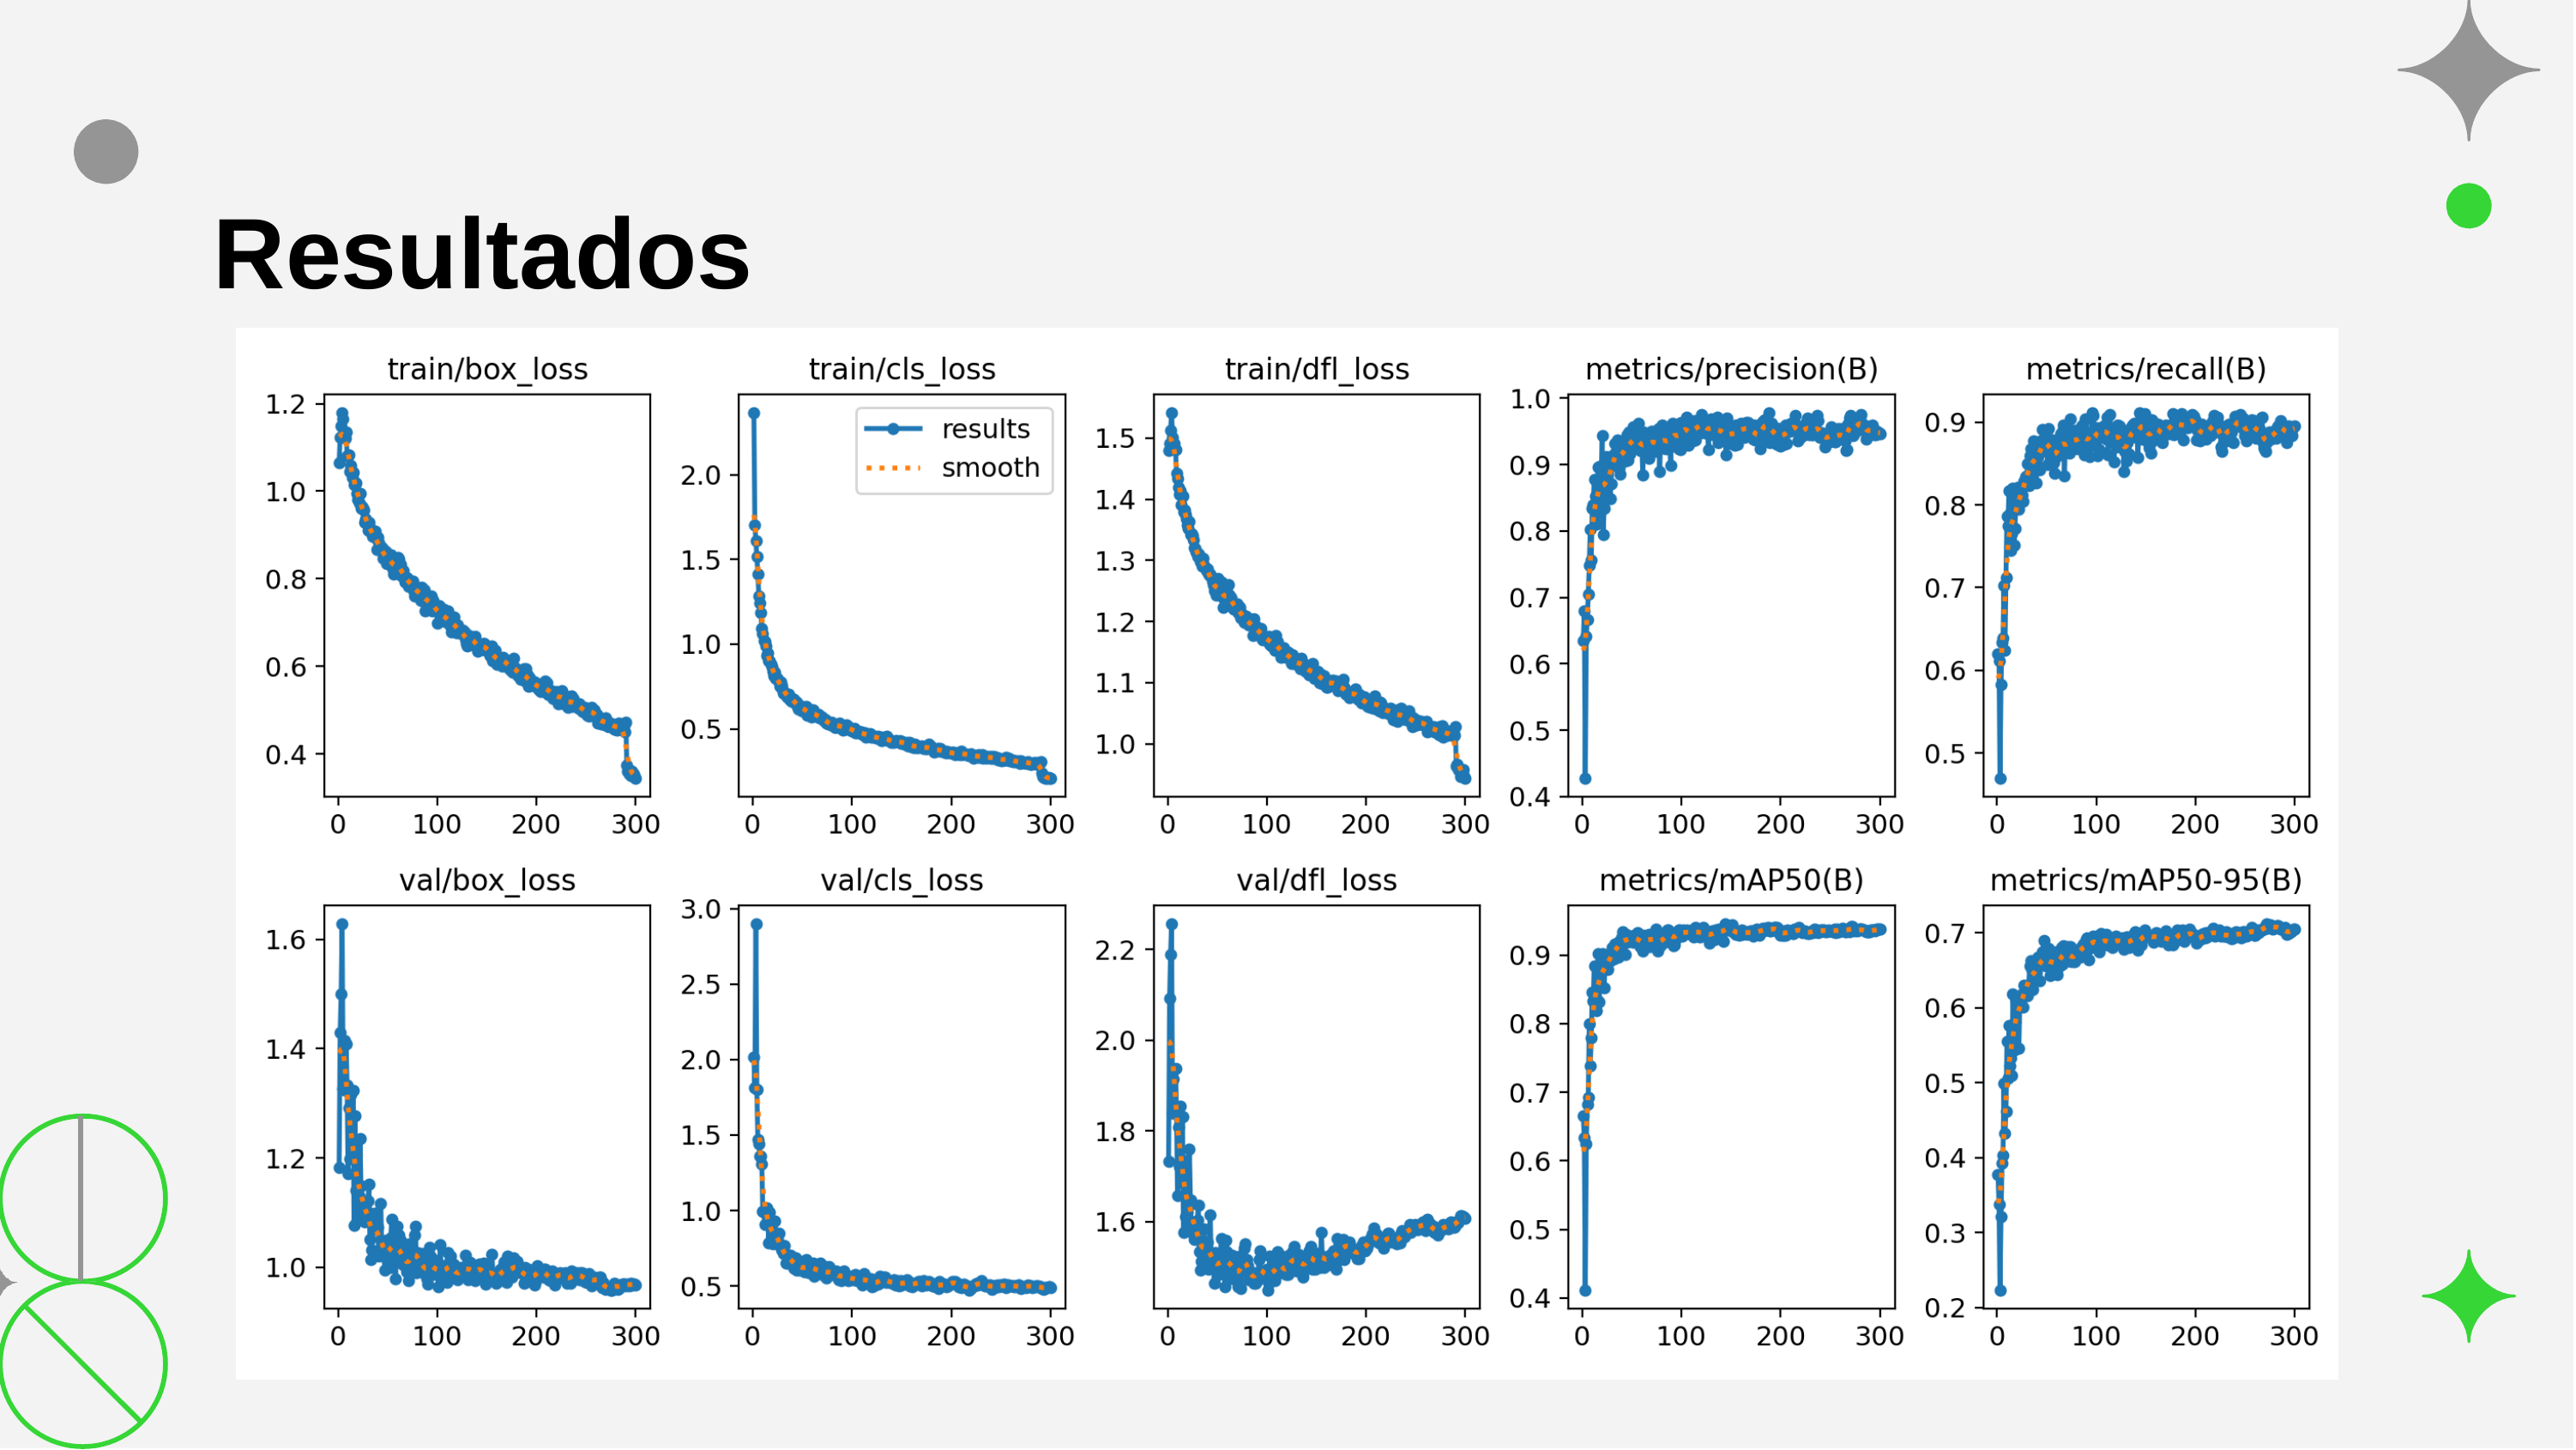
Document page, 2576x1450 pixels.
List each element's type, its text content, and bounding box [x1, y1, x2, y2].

picture [236, 327, 2338, 1380]
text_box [2398, 0, 2540, 141]
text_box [2422, 1250, 2515, 1343]
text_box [75, 120, 138, 184]
text_box Resultados [166, 186, 1187, 310]
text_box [2447, 184, 2491, 228]
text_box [0, 1115, 167, 1448]
